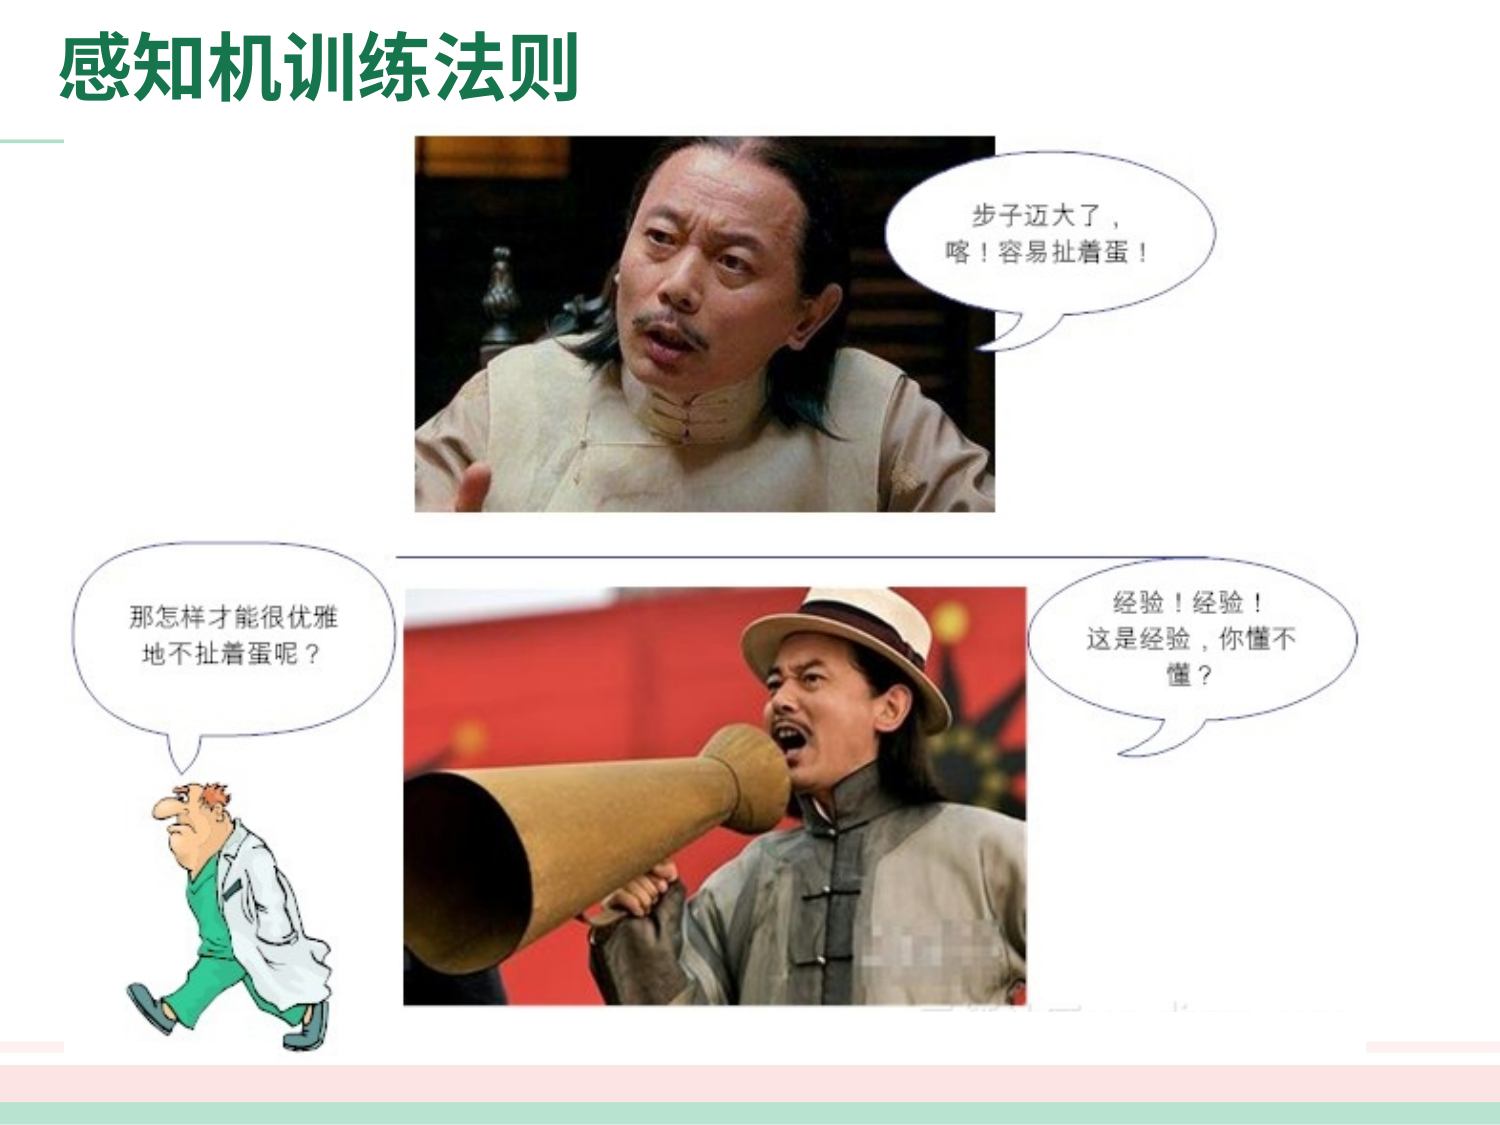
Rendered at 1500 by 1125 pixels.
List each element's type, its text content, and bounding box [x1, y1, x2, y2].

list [63, 125, 1366, 1063]
title 感知机训练法则 [42, 7, 1337, 135]
picture [0, 0, 1500, 1125]
